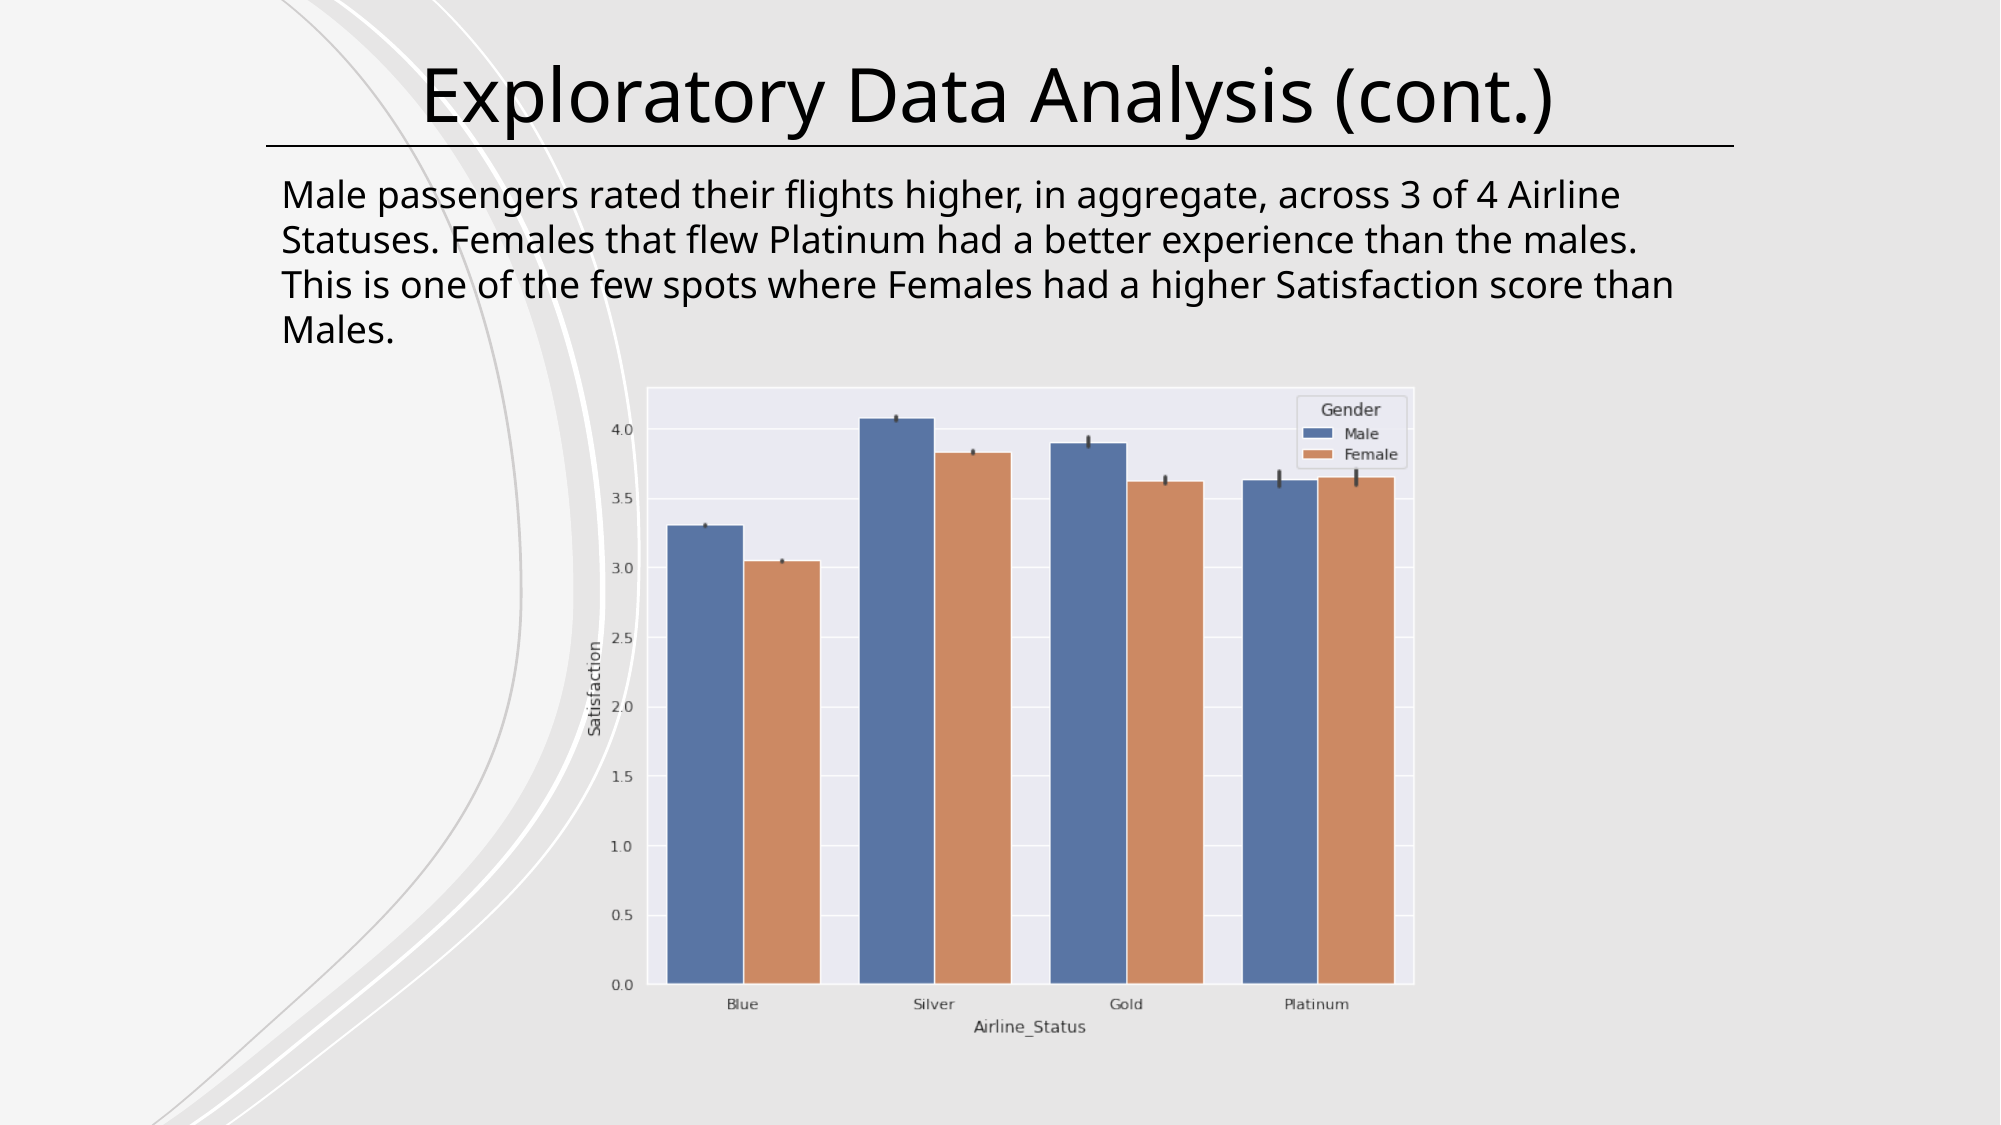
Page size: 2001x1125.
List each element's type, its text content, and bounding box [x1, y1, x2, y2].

picture [577, 378, 1423, 1045]
text_box Exploratory Data Analysis (cont.) [357, 40, 1618, 145]
text_box Male passengers rated their flights higher, in aggregate, across 3 of 4 Airline Statuses. Females that flew Platinum had a better experience than the males. This is one of the few spots where Females had a higher Satisfaction score than Males. [266, 163, 1734, 359]
